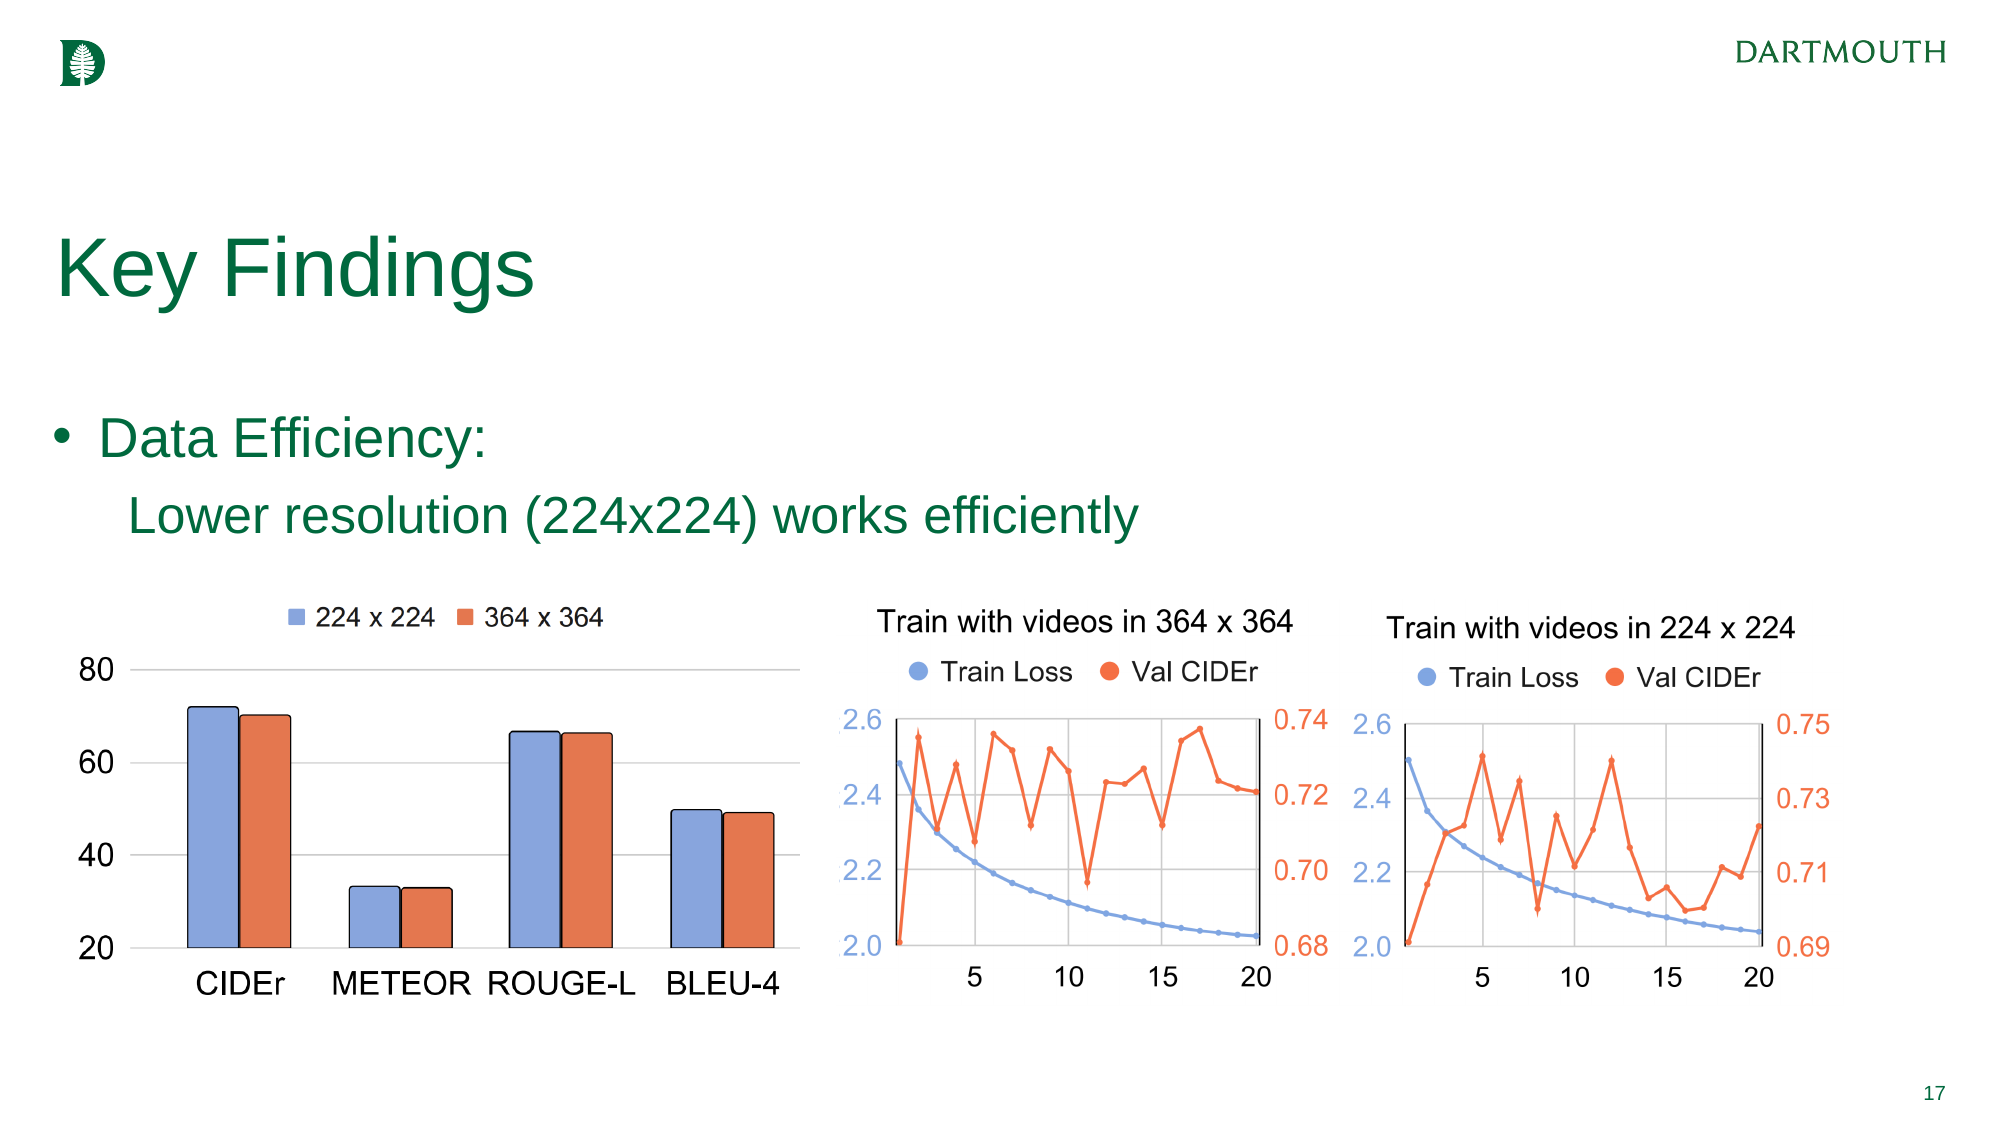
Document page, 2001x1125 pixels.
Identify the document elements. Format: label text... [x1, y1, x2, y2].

picture [835, 598, 1844, 1006]
picture [60, 40, 105, 86]
picture [1735, 39, 1947, 64]
list Data Efficiency: Lower resolution (224x224) works efficiently [52, 388, 1947, 1066]
slide_number 17 [1860, 1074, 1947, 1111]
picture [75, 598, 800, 1006]
title Key Findings [55, 228, 1950, 380]
